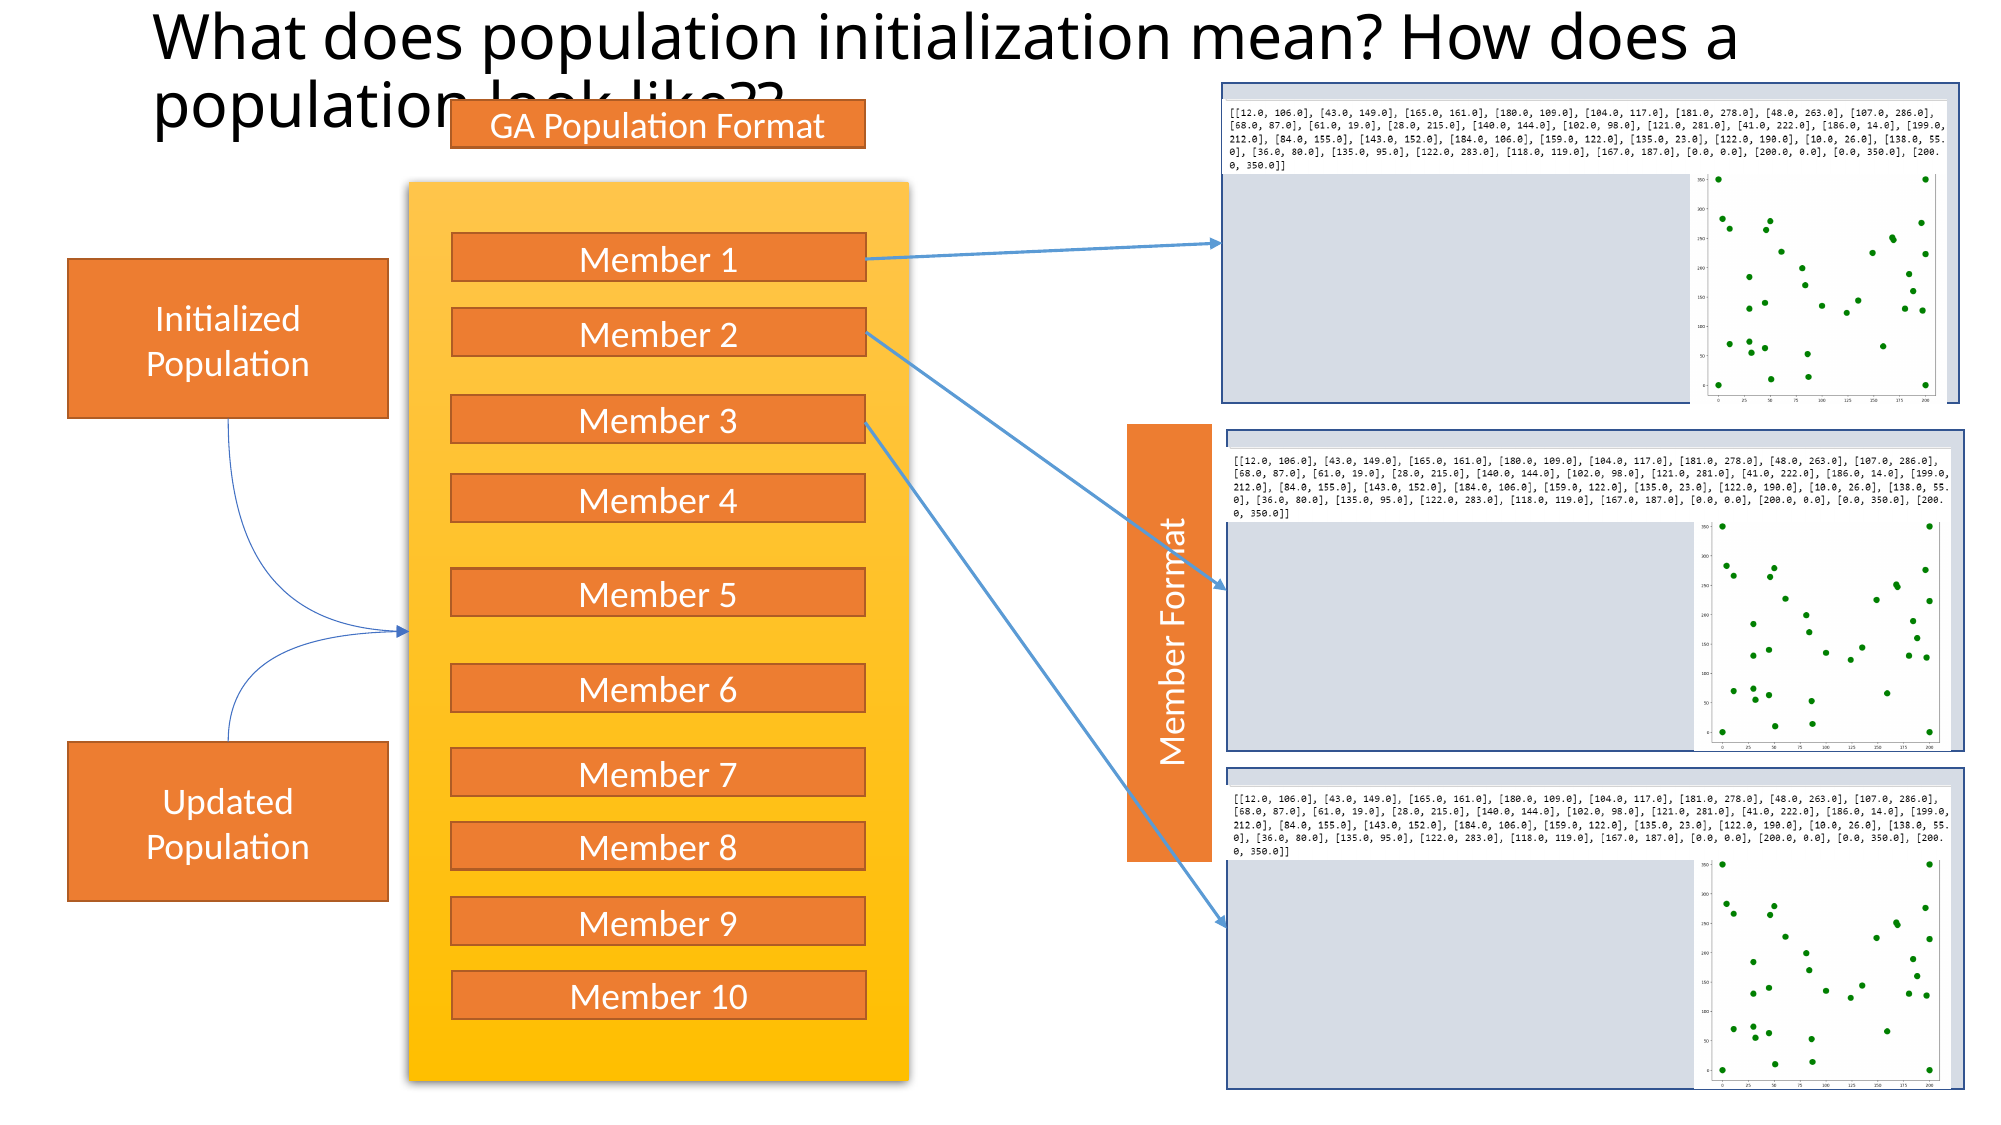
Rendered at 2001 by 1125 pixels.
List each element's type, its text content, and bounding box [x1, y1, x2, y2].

text_box Member 3 [450, 394, 865, 444]
text_box Member 5 [450, 567, 864, 617]
text_box [1221, 82, 1960, 404]
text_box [263, 616, 374, 778]
text_box Initialized Population [67, 258, 389, 419]
title What does population initialization mean? How does a population look like?? [137, 47, 1863, 99]
text_box Member 2 [451, 307, 867, 357]
picture [1227, 447, 1951, 752]
picture [1227, 785, 1951, 1089]
text_box Member 7 [450, 747, 864, 797]
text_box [865, 332, 1227, 591]
text_box [409, 182, 909, 1081]
text_box [1226, 767, 1965, 1090]
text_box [212, 434, 426, 616]
picture [1222, 99, 1947, 404]
text_box GA Population Format [450, 99, 866, 149]
text_box Member 1 [451, 232, 867, 282]
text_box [864, 422, 1227, 929]
text_box [1227, 429, 1965, 752]
text_box Member 8 [450, 821, 864, 871]
text_box Member 6 [450, 663, 864, 713]
text_box Member 9 [450, 896, 866, 946]
text_box Member 4 [450, 473, 864, 523]
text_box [864, 242, 1223, 259]
text_box Member 10 [451, 970, 867, 1020]
text_box Updated Population [67, 741, 389, 902]
